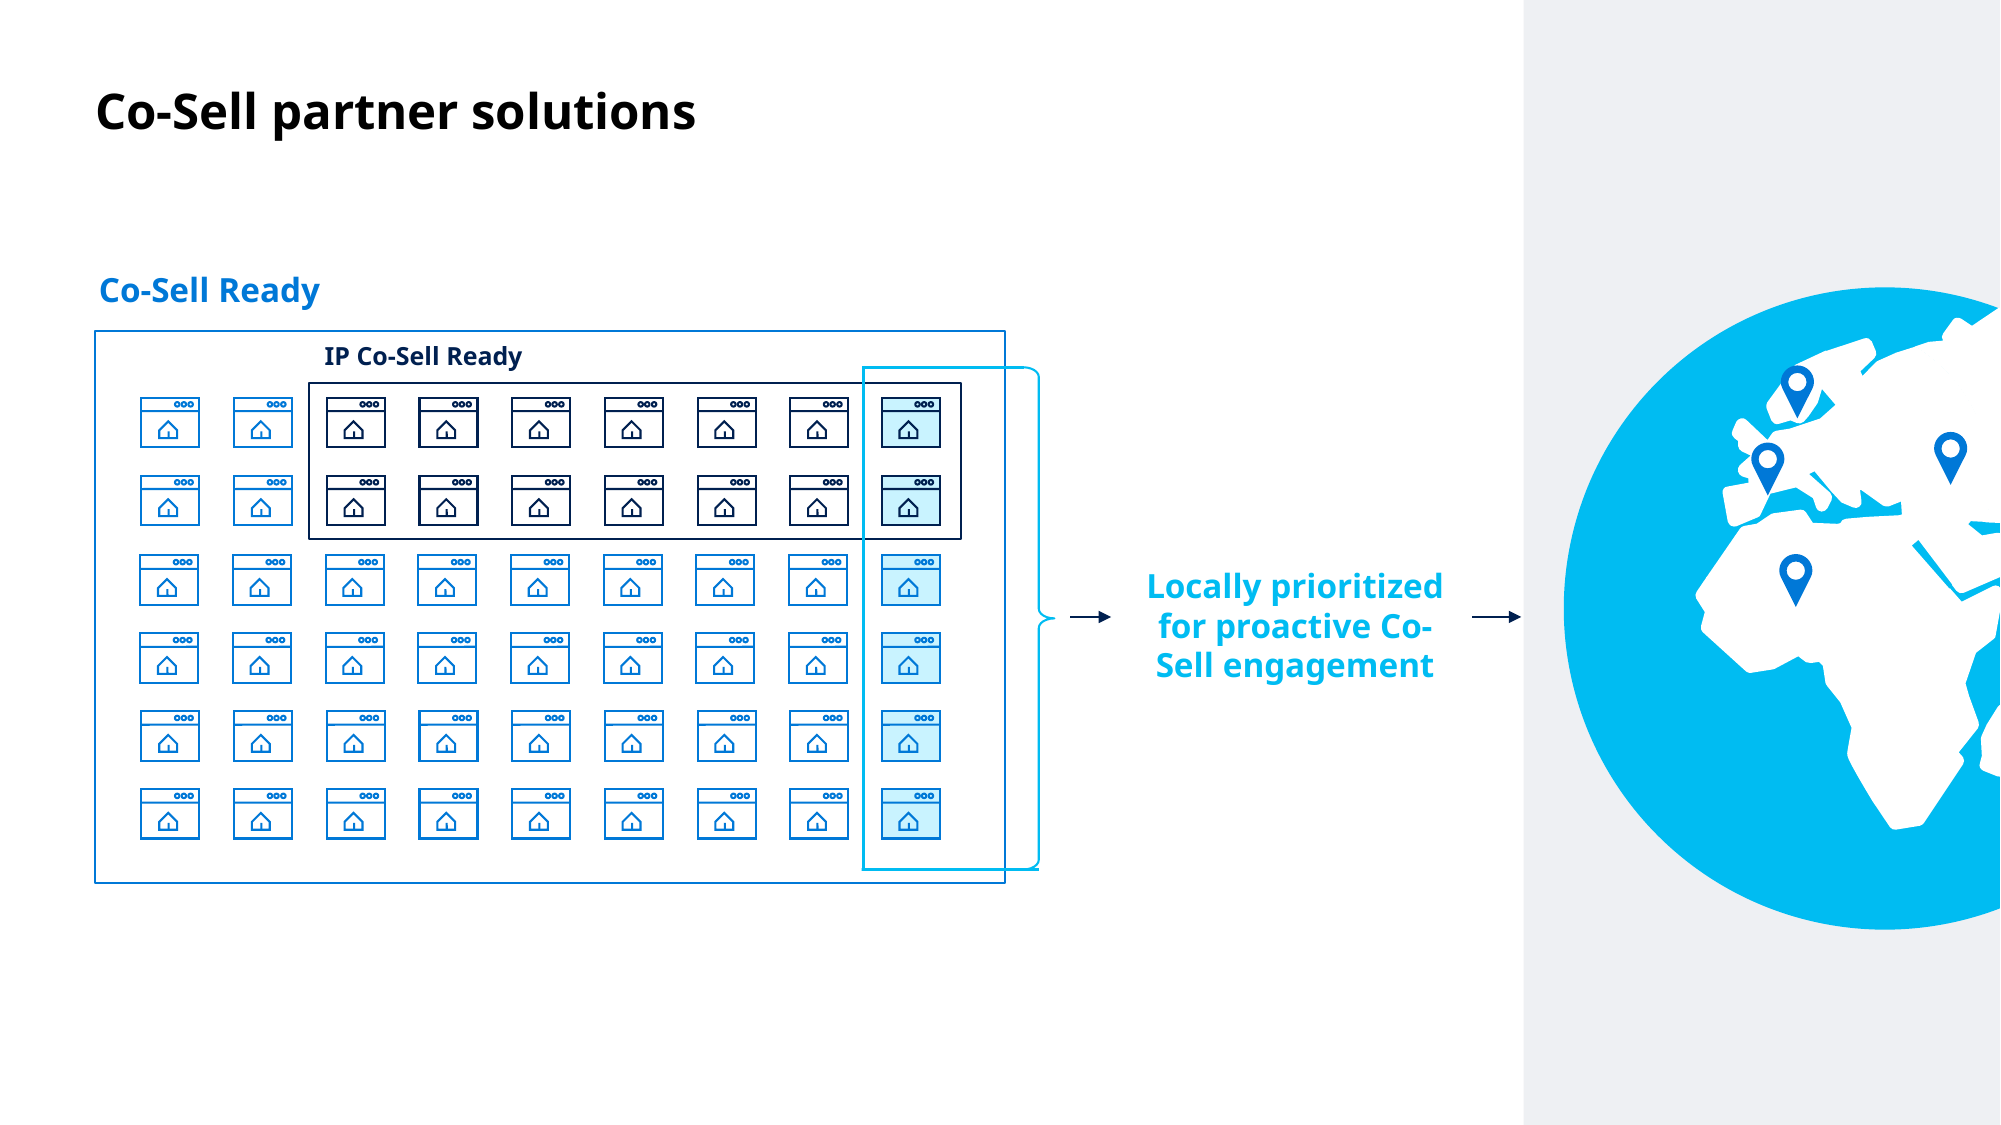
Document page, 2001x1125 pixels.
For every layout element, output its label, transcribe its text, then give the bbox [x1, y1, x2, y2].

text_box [861, 365, 1055, 871]
title Co-Sell partner solutions [95, 76, 1778, 141]
text_box [1523, 0, 2000, 1125]
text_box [95, 261, 1074, 884]
text_box Locally prioritized for proactive Co-Sell engagement [1117, 557, 1474, 693]
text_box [1563, 287, 2000, 930]
